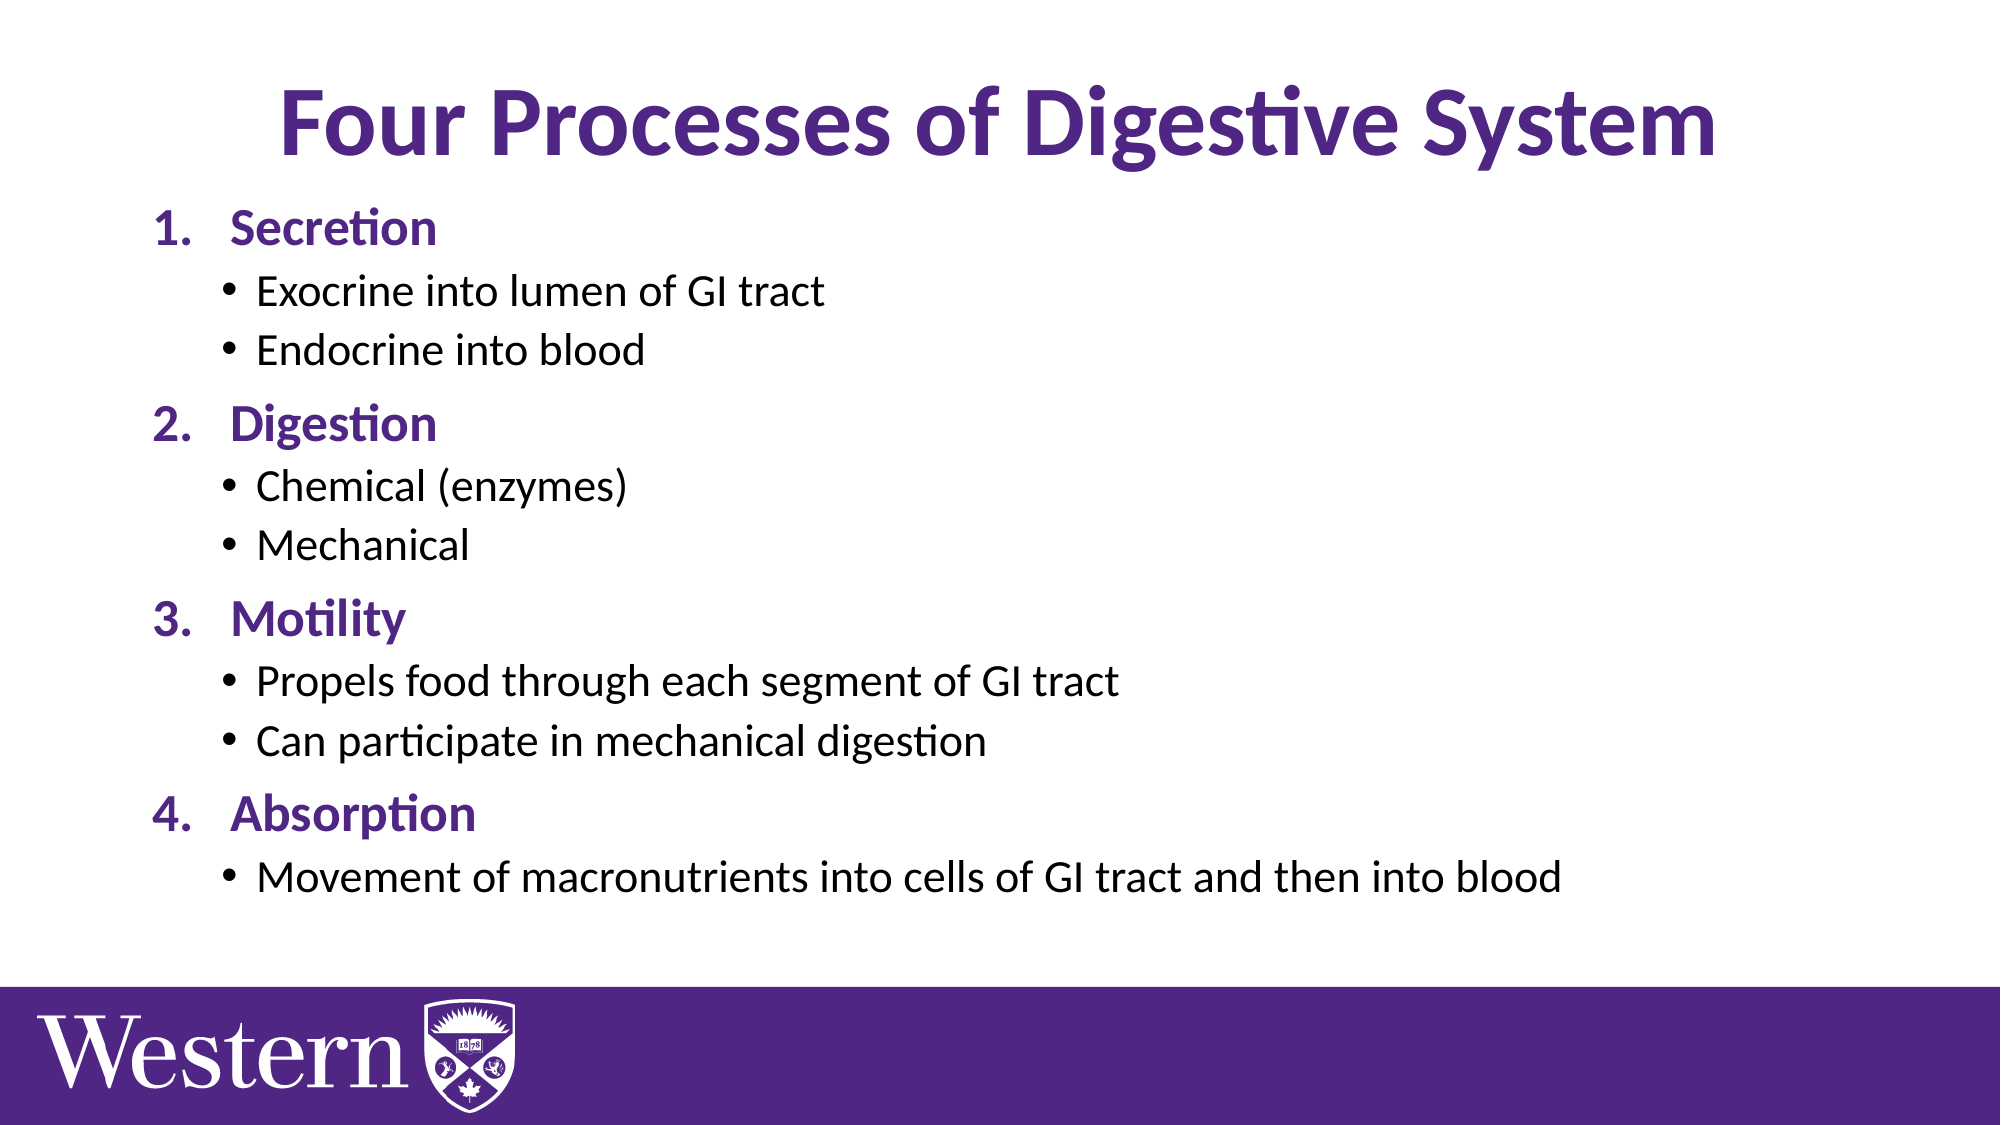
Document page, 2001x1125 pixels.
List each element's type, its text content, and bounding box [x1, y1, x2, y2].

text_box [0, 986, 2000, 1125]
title Four Processes of Digestive System [137, 32, 1863, 192]
list Secretion Exocrine into lumen of GI tract Endocrine into blood Digestion Chemical (enzymes) Mechanical Motility Propels food through each segment of GI tract Can participate in mechanical digestion Absorption Movement of macronutrients into cells of GI tract and then into blood [137, 192, 1863, 917]
picture [37, 999, 515, 1113]
